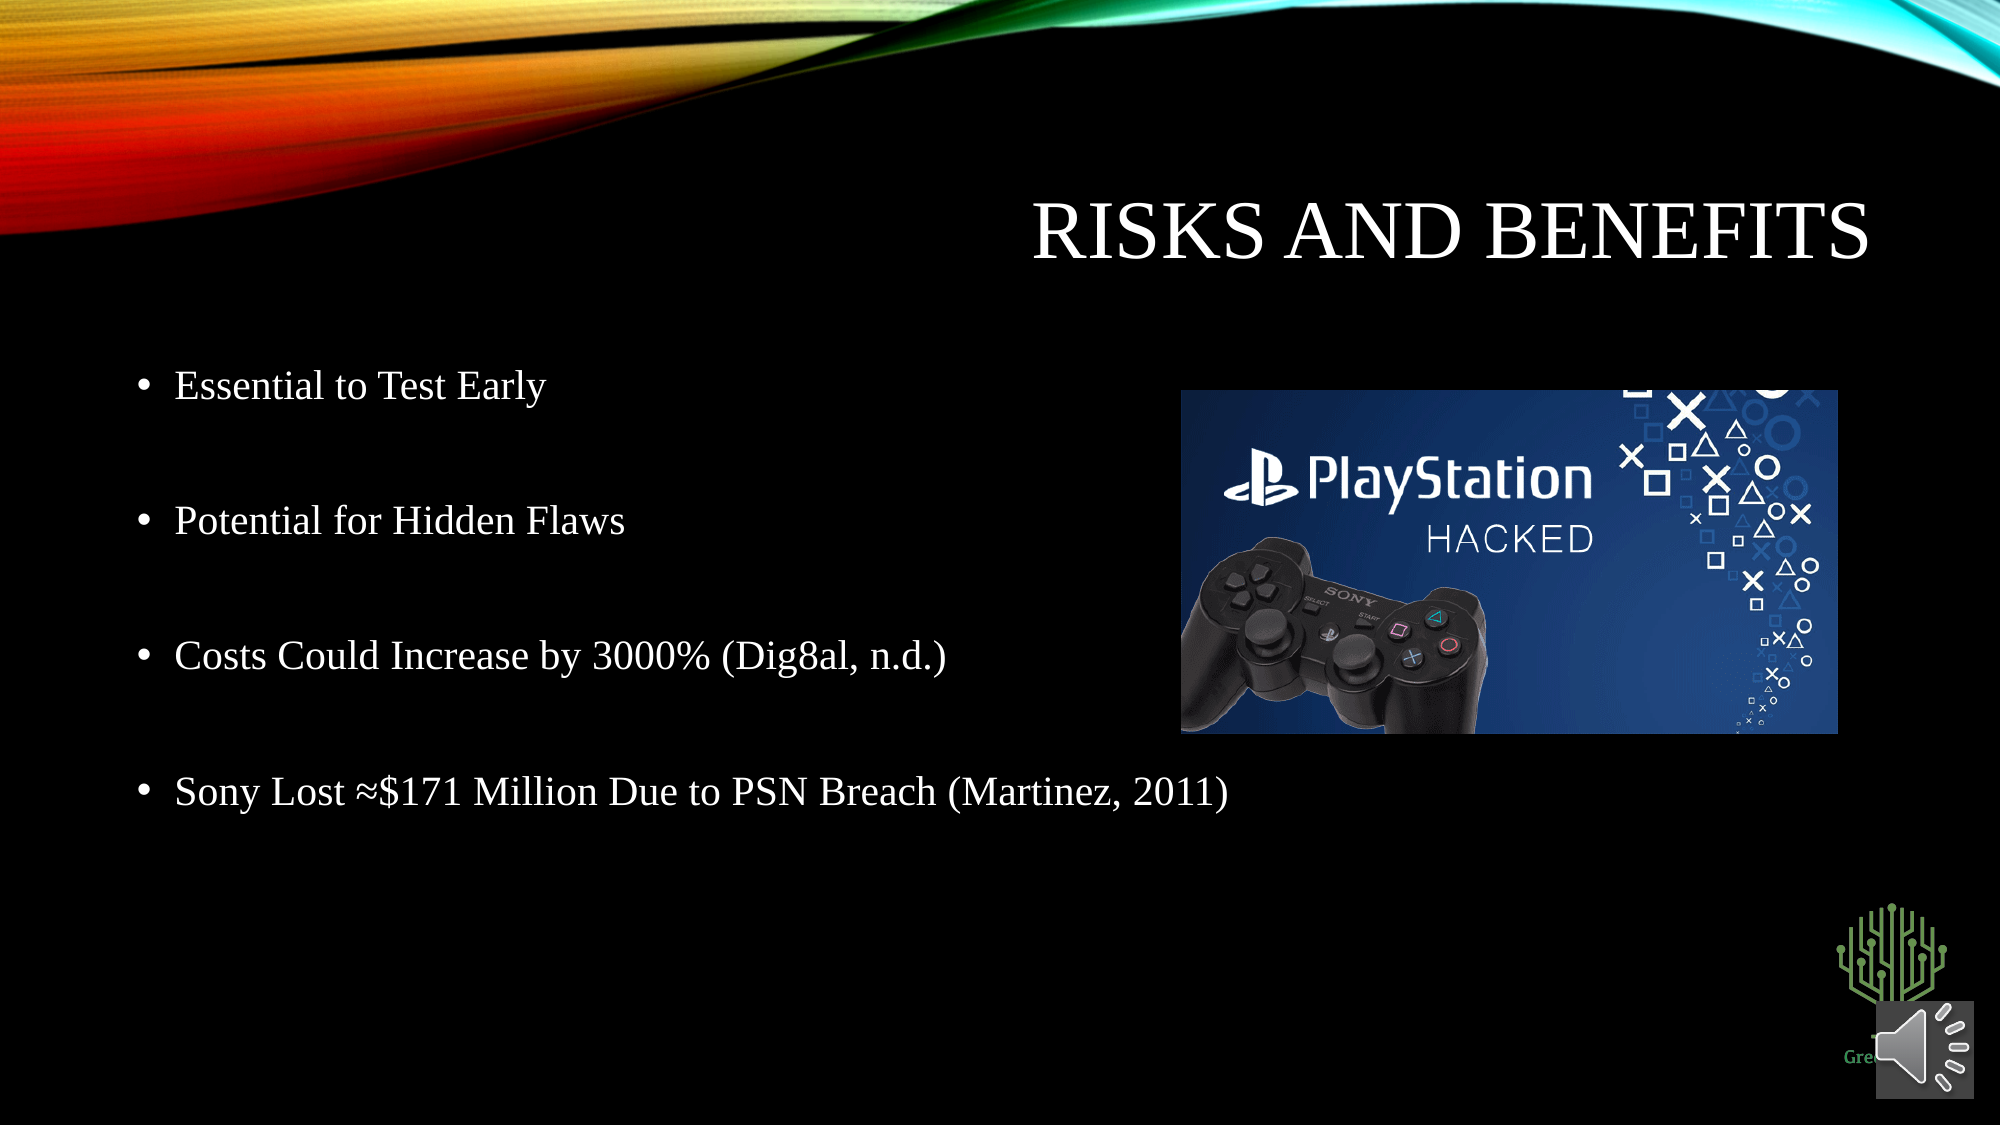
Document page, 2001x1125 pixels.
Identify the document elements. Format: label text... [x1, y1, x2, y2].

picture [1817, 892, 1976, 1101]
picture [0, 0, 2000, 237]
picture [1181, 390, 1839, 734]
list Essential to Test Early Potential for Hidden Flaws Costs Could Increase by 3000% (Dig8al, n.d.) Sony Lost ≈$171 Million Due to PSN Breach (Martinez, 2011) [121, 356, 1897, 1017]
title RISKS AND BENEFITS [474, 125, 1888, 338]
